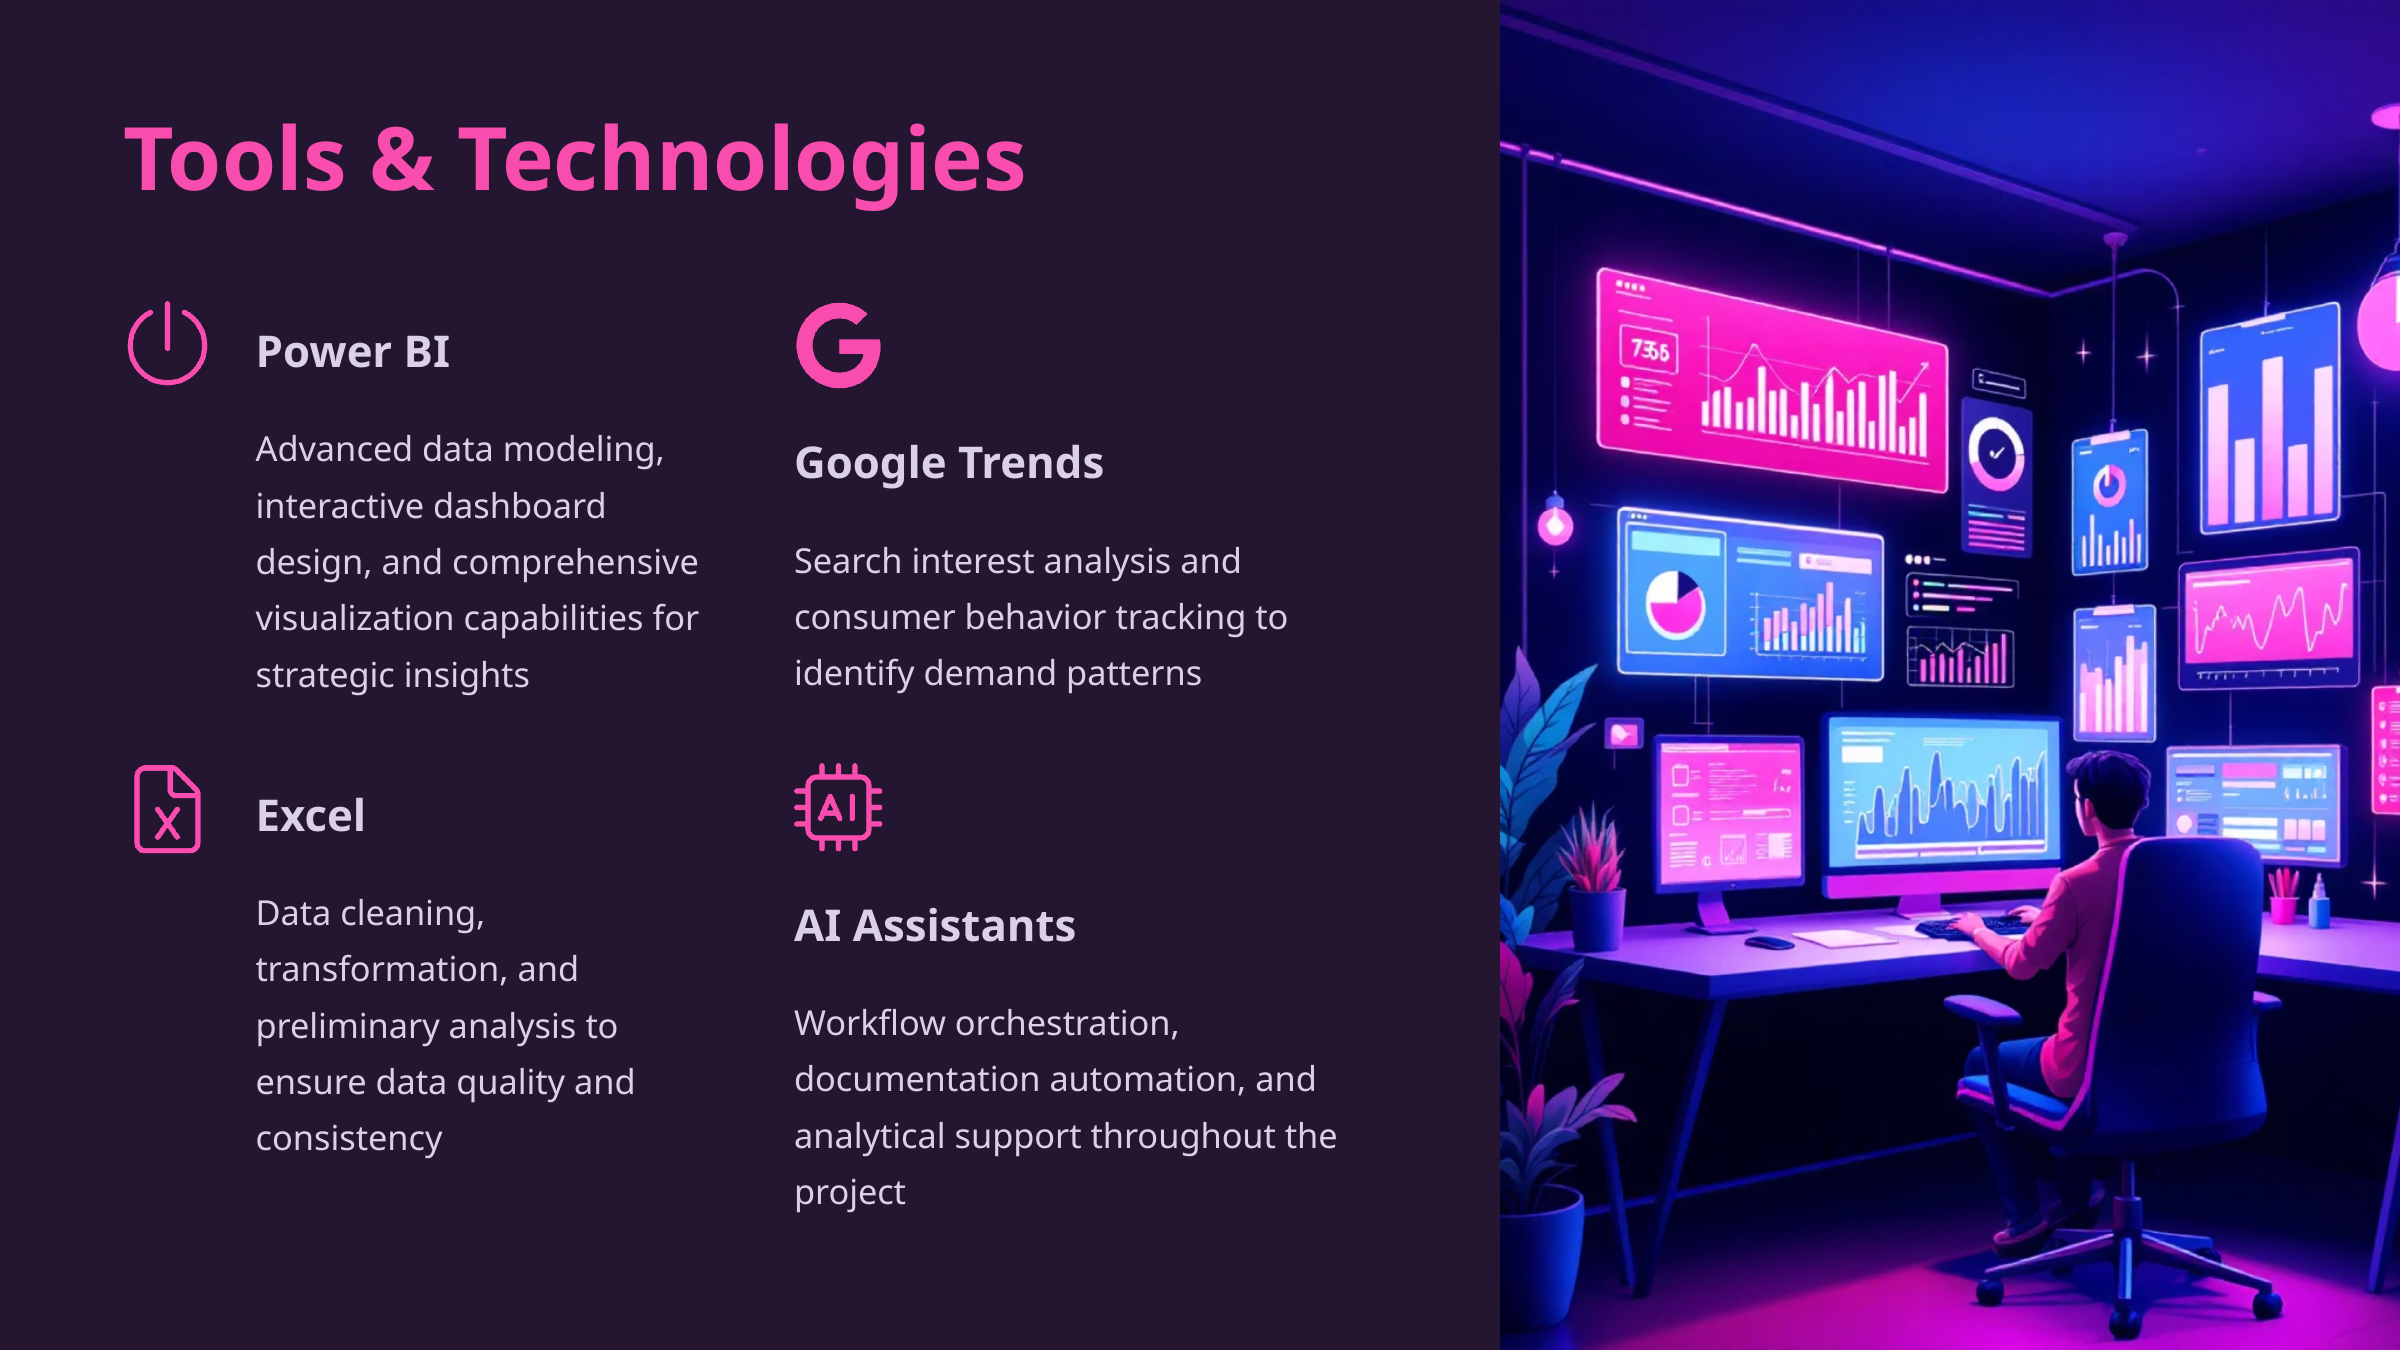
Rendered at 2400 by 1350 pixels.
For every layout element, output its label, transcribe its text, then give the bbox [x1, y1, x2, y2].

picture [1499, 0, 2400, 1350]
picture [794, 763, 883, 852]
text_box Power BI [255, 322, 697, 378]
text_box Tools & Technologies [123, 98, 1005, 209]
picture [123, 765, 212, 854]
text_box Workflow orchestration, documentation automation, and analytical support throughout the project [794, 986, 1378, 1212]
text_box AI Assistants [794, 895, 1235, 951]
text_box Google Trends [794, 433, 1235, 489]
text_box Advanced data modeling, interactive dashboard design, and comprehensive visualization capabilities for strategic insights [255, 412, 707, 695]
text_box Excel [255, 786, 697, 842]
picture [794, 301, 883, 390]
text_box Search interest analysis and consumer behavior tracking to identify demand patterns [794, 523, 1378, 693]
picture [123, 301, 212, 390]
text_box Data cleaning, transformation, and preliminary analysis to ensure data quality and consistency [255, 876, 707, 1159]
